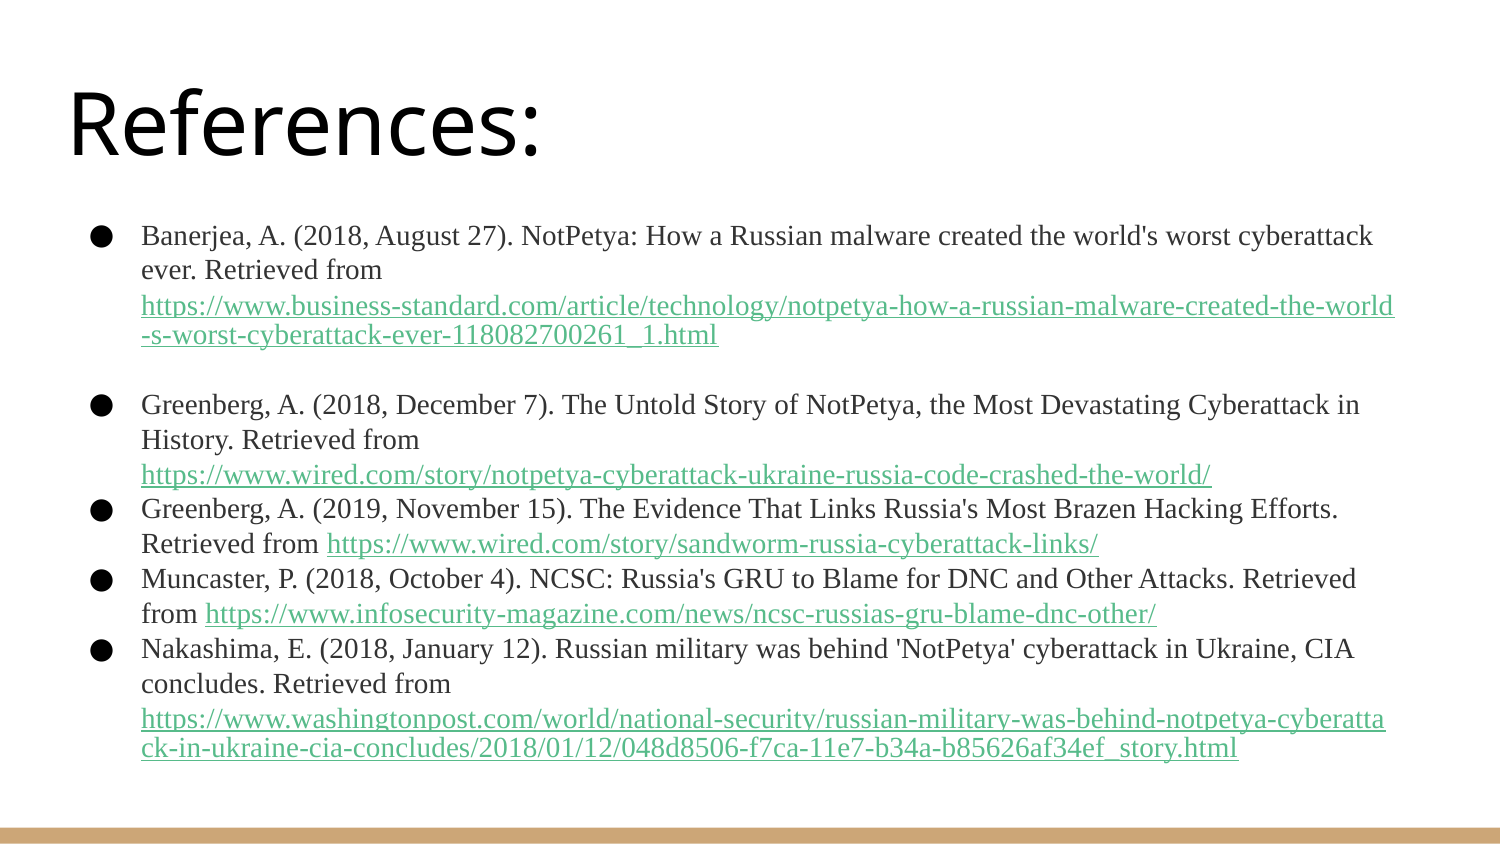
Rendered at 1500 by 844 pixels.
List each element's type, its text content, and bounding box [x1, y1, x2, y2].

title References: [51, 51, 1449, 189]
list Banerjea, A. (2018, August 27). NotPetya: How a Russian malware created the world's worst cyberattack ever. Retrieved from https://www.business-standard.com/article/technology/notpetya-how-a-russian-malware-created-the-world-s-worst-cyberattack-ever-118082700261_1.html Greenberg, A. (2018, December 7). The Untold Story of NotPetya, the Most Devastating Cyberattack in History. Retrieved from https://www.wired.com/story/notpetya-cyberattack-ukraine-russia-code-crashed-the-world/ Greenberg, A. (2019, November 15). The Evidence That Links Russia's Most Brazen Hacking Efforts. Retrieved from https://www.wired.com/story/sandworm-russia-cyberattack-links/ Muncaster, P. (2018, October 4). NCSC: Russia's GRU to Blame for DNC and Other Attacks. Retrieved from https://www.infosecurity-magazine.com/news/ncsc-russias-gru-blame-dnc-other/ Nakashima, E. (2018, January 12). Russian military was behind 'NotPetya' cyberattack in Ukraine, CIA concludes. Retrieved from https://www.washingtonpost.com/world/national-security/russian-military-was-behind-notpetya-cyberattack-in-ukraine-cia-concludes/2018/01/12/048d8506-f7ca-11e7-b34a-b85626af34ef_story.html [51, 200, 1449, 844]
